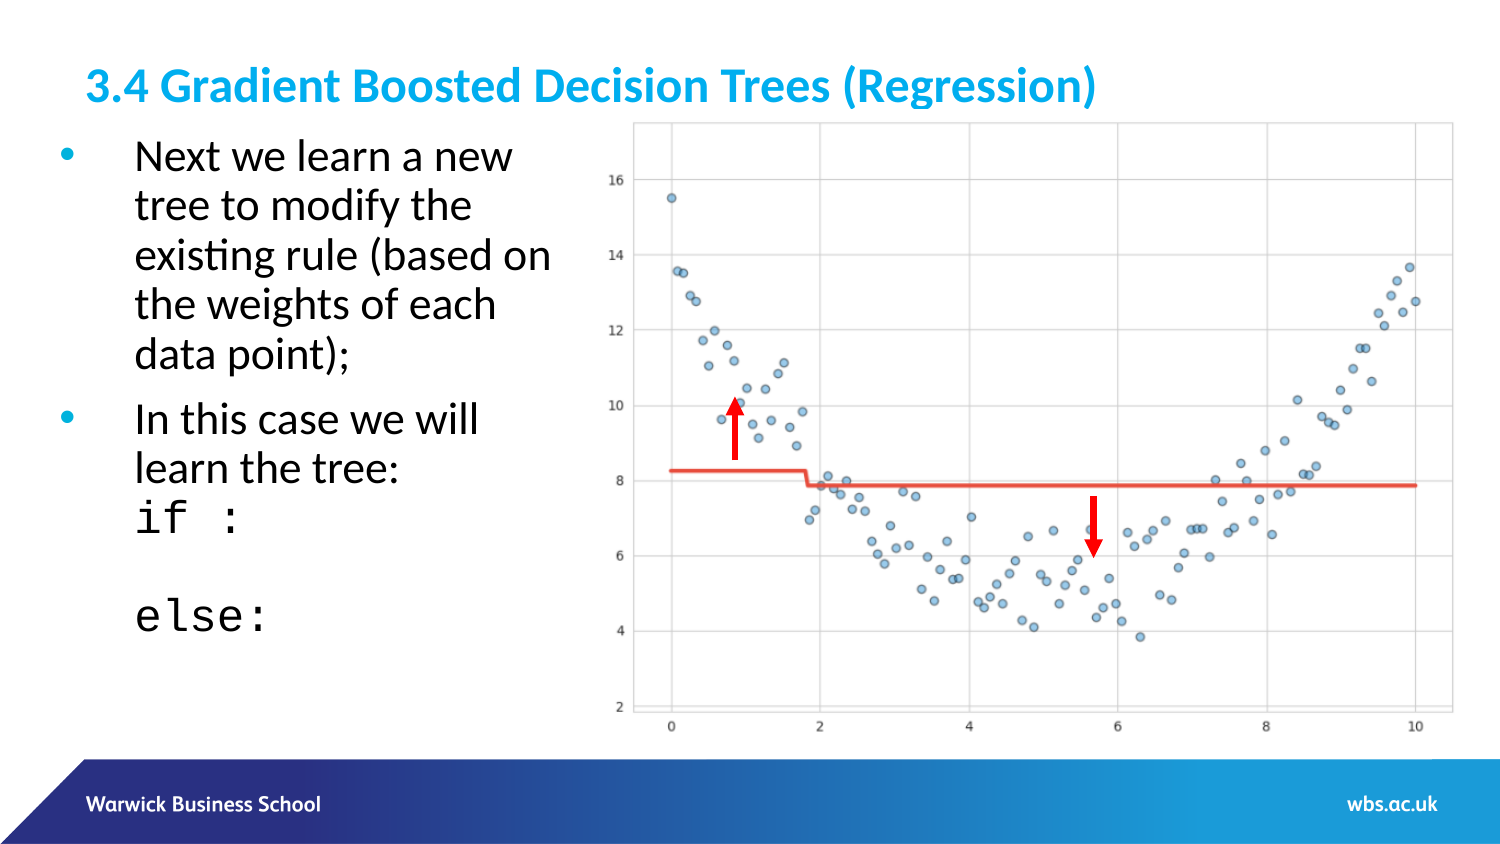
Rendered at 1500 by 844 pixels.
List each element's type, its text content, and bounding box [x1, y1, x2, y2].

picture [0, 759, 1500, 844]
picture [596, 109, 1461, 749]
list 3.4 Gradient Boosted Decision Trees (Regression) [85, 59, 1168, 122]
